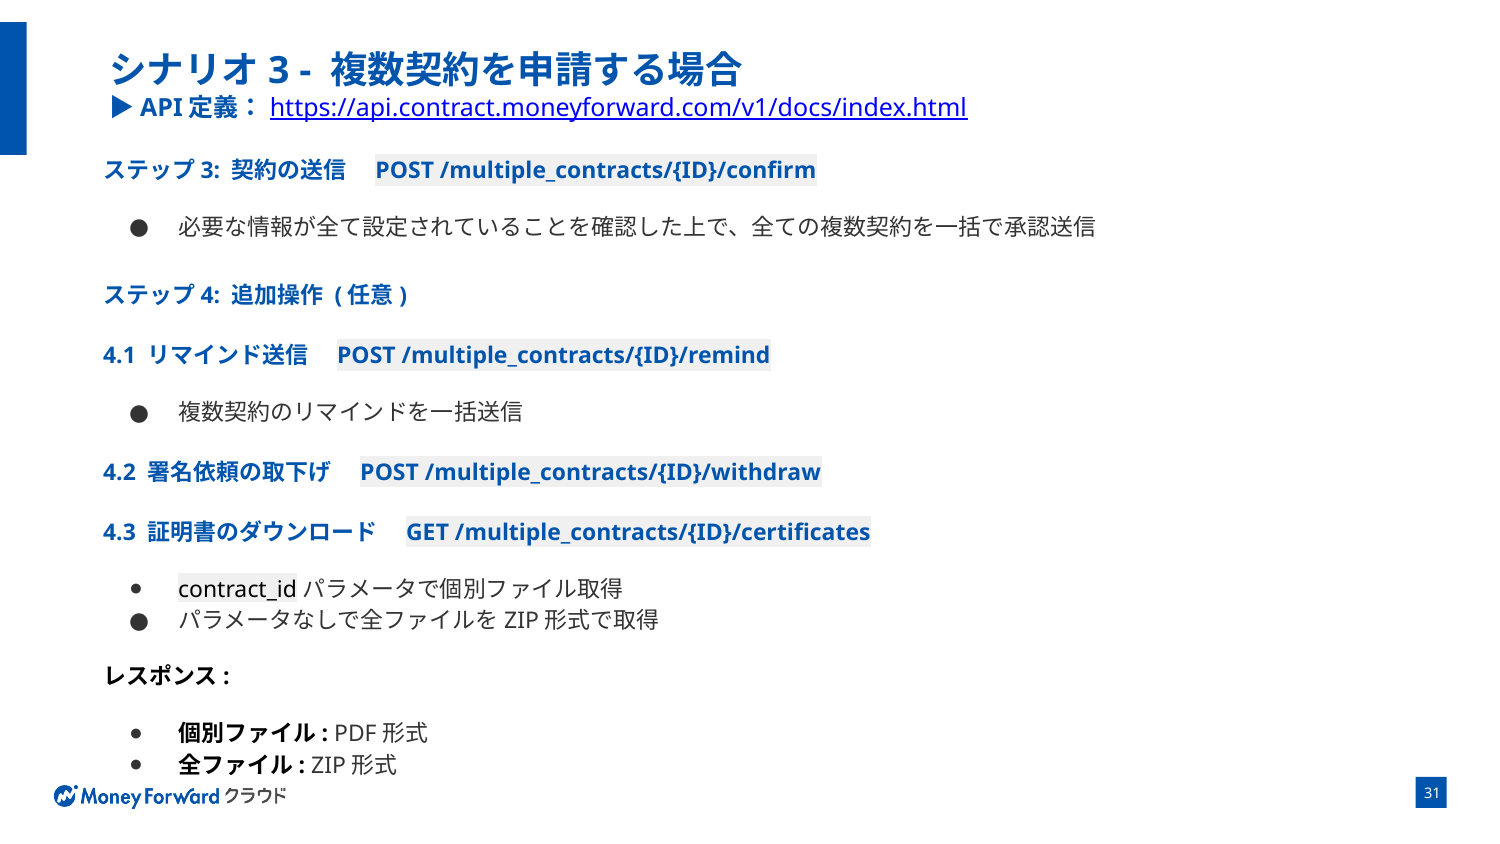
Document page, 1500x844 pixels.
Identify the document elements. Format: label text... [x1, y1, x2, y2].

title シナリオ3 - 複数契約を申請する場合 ▶API定義：https://api.contract.moneyforward.com/v1/docs/index.html [109, 51, 1391, 120]
slide_number ‹#› [1412, 769, 1463, 808]
text_box ステップ3: 契約の送信 POST /multiple_contracts/{ID}/confirm 必要な情報が全て設定されていることを確認した上で、全ての複数契約を一括で承認送信 ステップ4: 追加操作 (任意) 4.1 リマインド送信 POST /multiple_contracts/{ID}/remind 複数契約のリマインドを一括送信 4.2 署名依頼の取下げ POST /multiple_contracts/{ID}/withdraw 4.3 証明書のダウンロード GET /multiple_contracts/{ID}/certificates contract_idパラメータで個別ファイル取得 パラメータなしで全ファイルをZIP形式で取得 レスポンス: 個別ファイル: PDF形式 全ファイル: ZIP形式 [88, 135, 1412, 844]
picture [46, 777, 88, 817]
